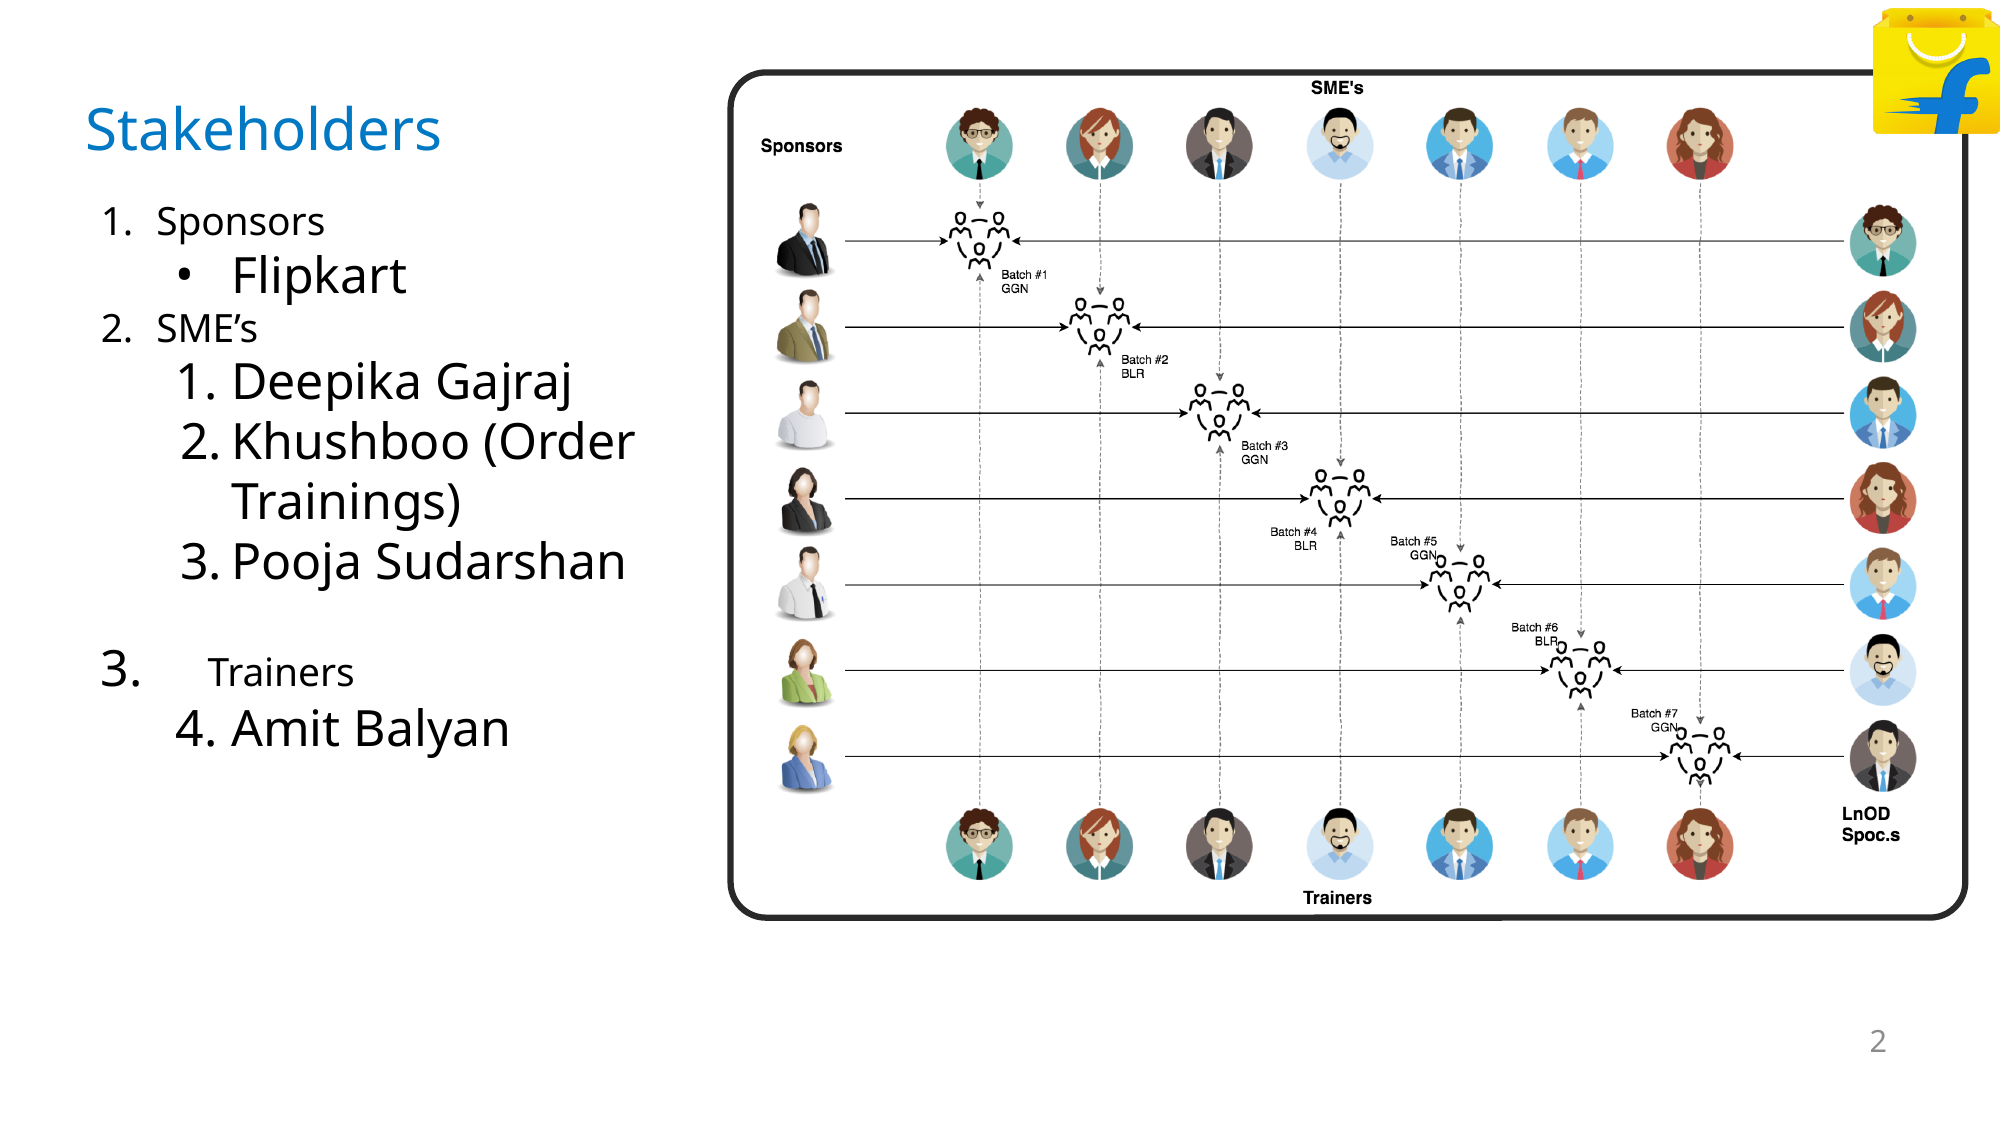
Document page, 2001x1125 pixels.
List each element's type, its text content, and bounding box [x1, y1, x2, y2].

title Stakeholders [85, 72, 644, 144]
picture [730, 8, 2000, 918]
slide_number 2 [1841, 1035, 1887, 1051]
text_box Sponsors Flipkart SME’s Deepika Gajraj Khushboo (Order Trainings) Pooja Sudarshan 3. Trainers Amit Balyan [85, 189, 688, 796]
